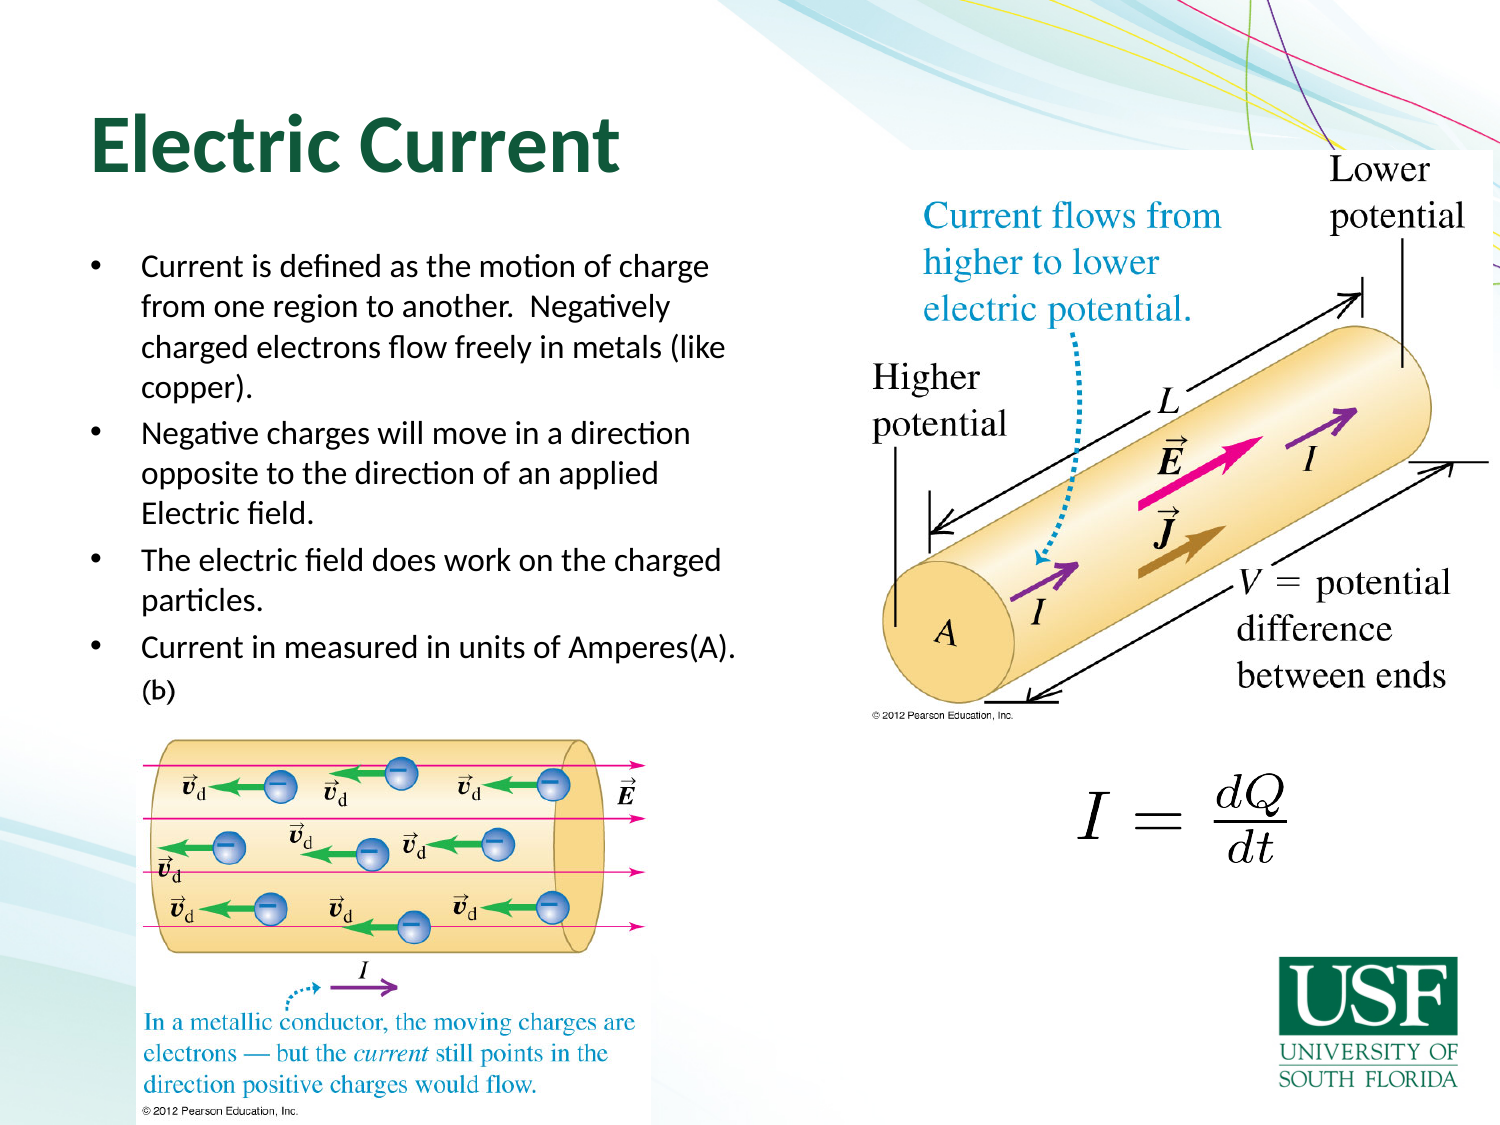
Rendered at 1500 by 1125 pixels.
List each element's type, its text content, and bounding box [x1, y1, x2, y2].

picture [0, 0, 1500, 1125]
list Current is defined as the motion of charge from one region to another. Negatively charged electrons flow freely in metals (like copper). Negative charges will move in a direction opposite to the direction of an applied Electric field. The electric field does work on the charged particles. Current in measured in units of Amperes(A). [75, 237, 764, 703]
title Electric Current [75, 45, 1425, 233]
